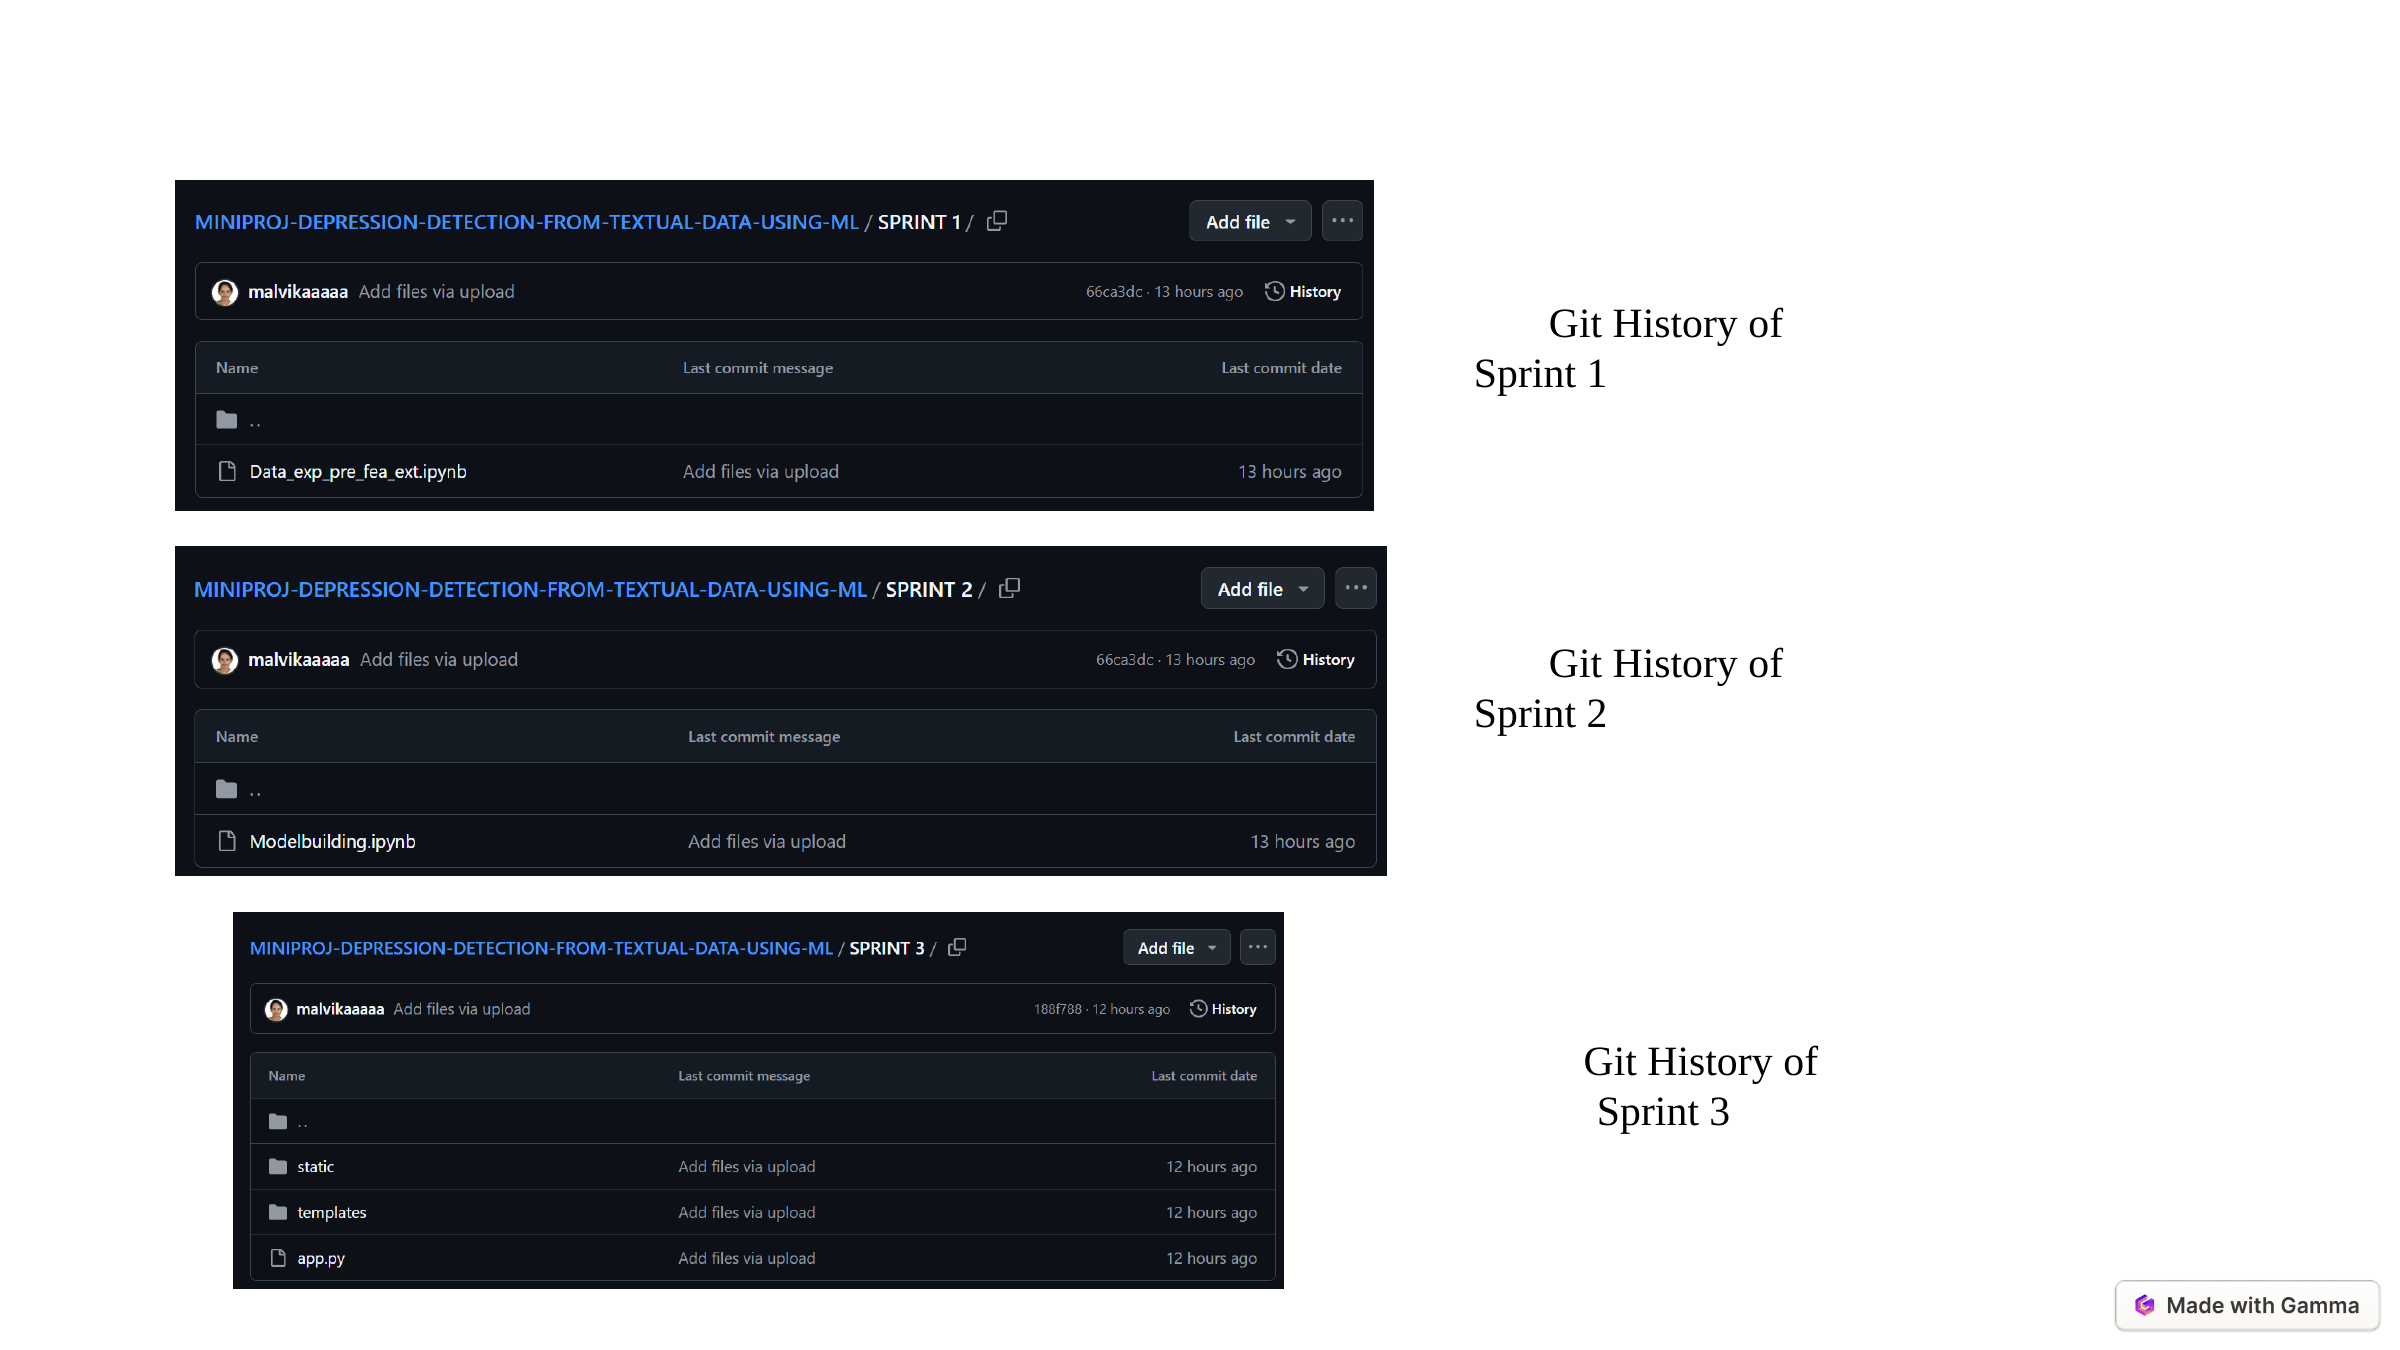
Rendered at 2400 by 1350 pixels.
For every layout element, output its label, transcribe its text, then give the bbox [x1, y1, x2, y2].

text_box Git History of Sprint 2 [1459, 653, 1869, 769]
picture [175, 546, 1387, 877]
text_box Git History of Sprint 1 [1459, 312, 1869, 428]
picture [232, 912, 1284, 1289]
text_box Git History of Sprint 3 [1459, 1051, 1869, 1117]
picture [2106, 1271, 2389, 1339]
picture [175, 180, 1374, 511]
